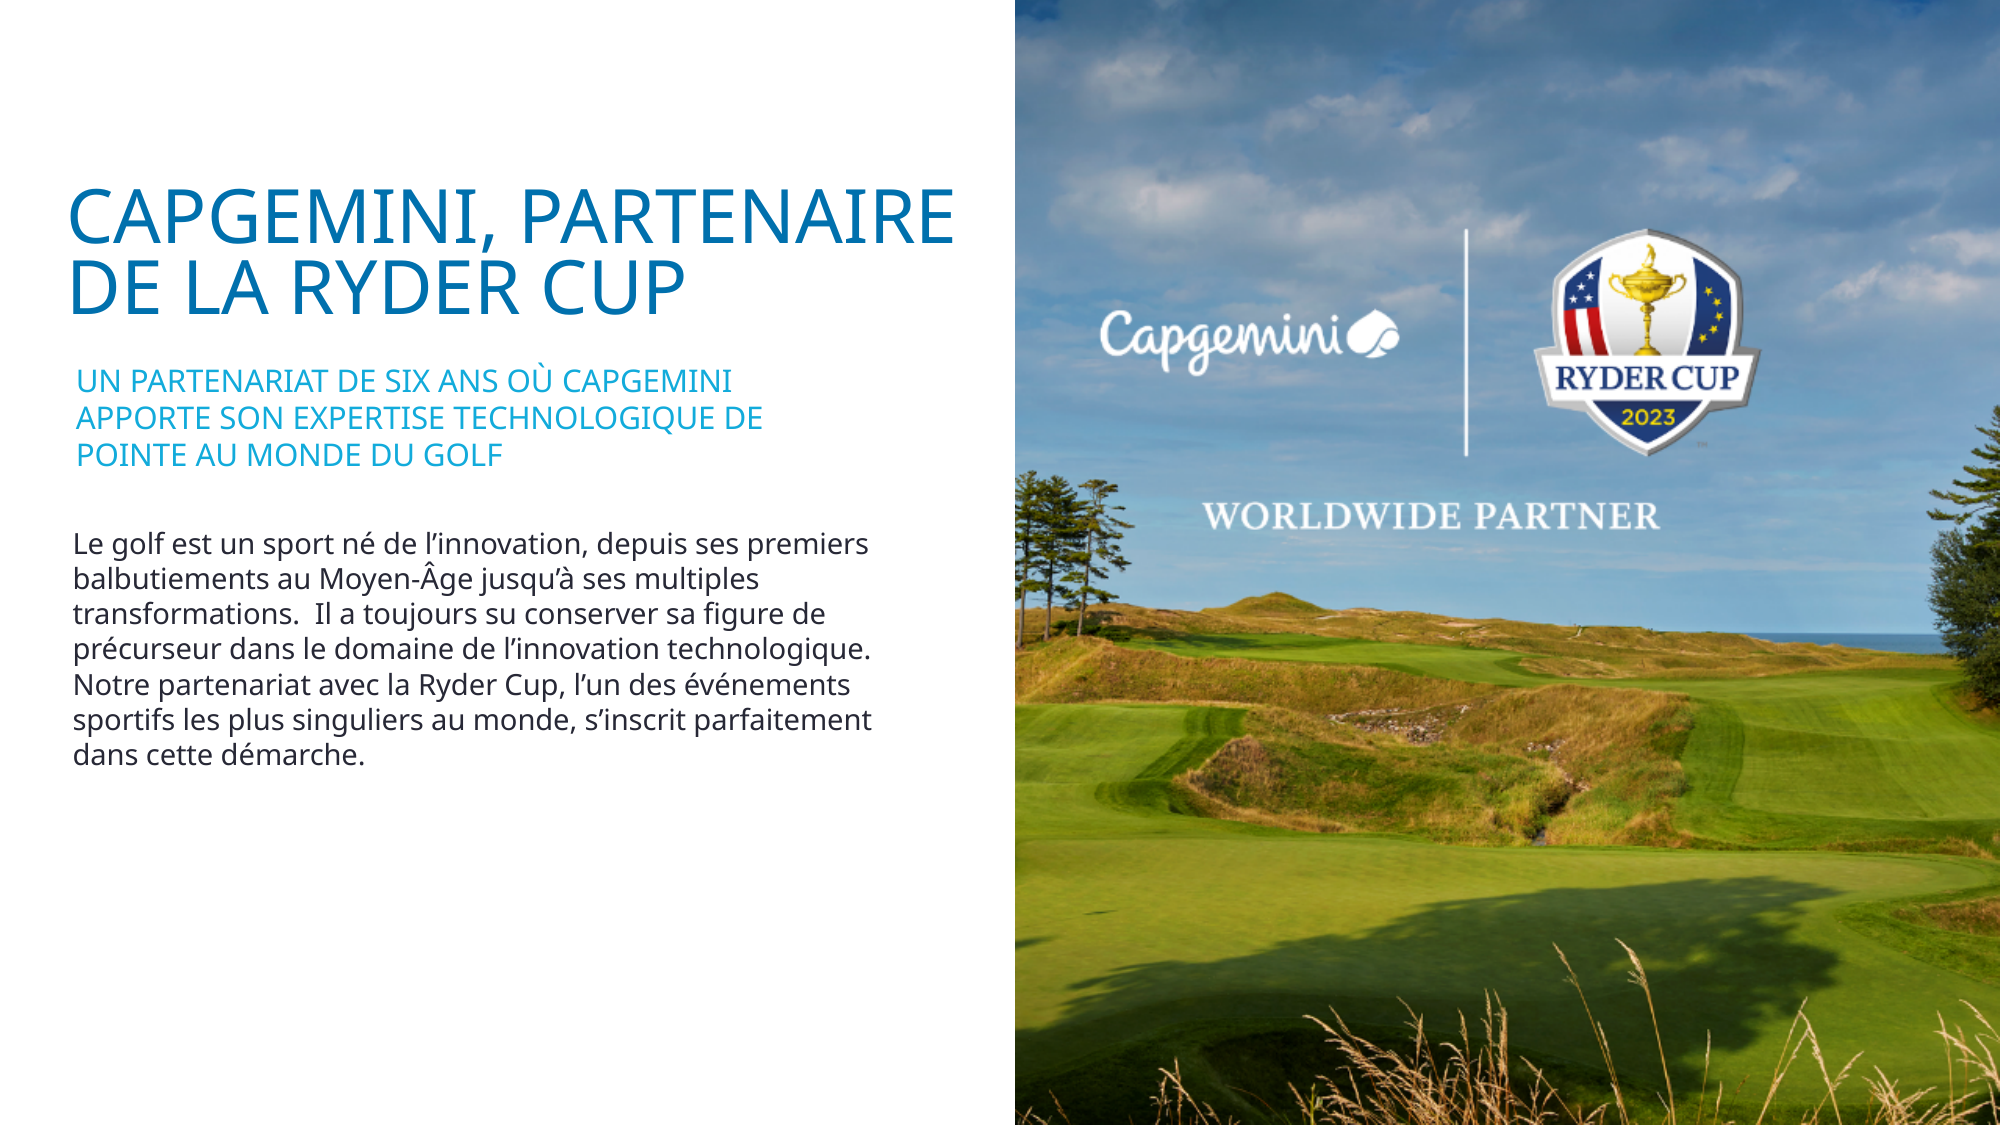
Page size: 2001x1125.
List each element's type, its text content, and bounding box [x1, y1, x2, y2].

picture [1015, 0, 2000, 1125]
text_box Un partenariat de six ans où Capgemini apporte son expertise technologique de pointe au monde du golf [74, 359, 875, 474]
list Le golf est un sport né de l’innovation, depuis ses premiers balbutiements au Moyen-Âge jusqu’à ses multiples transformations. Il a toujours su conserver sa figure de précurseur dans le domaine de l’innovation technologique. Notre partenariat avec la Ryder Cup, l’un des événements sportifs les plus singuliers au monde, s’inscrit parfaitement dans cette démarche. [71, 524, 914, 832]
title CAPGEMINI, PARTenaire de la RYDER CUP [66, 183, 1015, 374]
